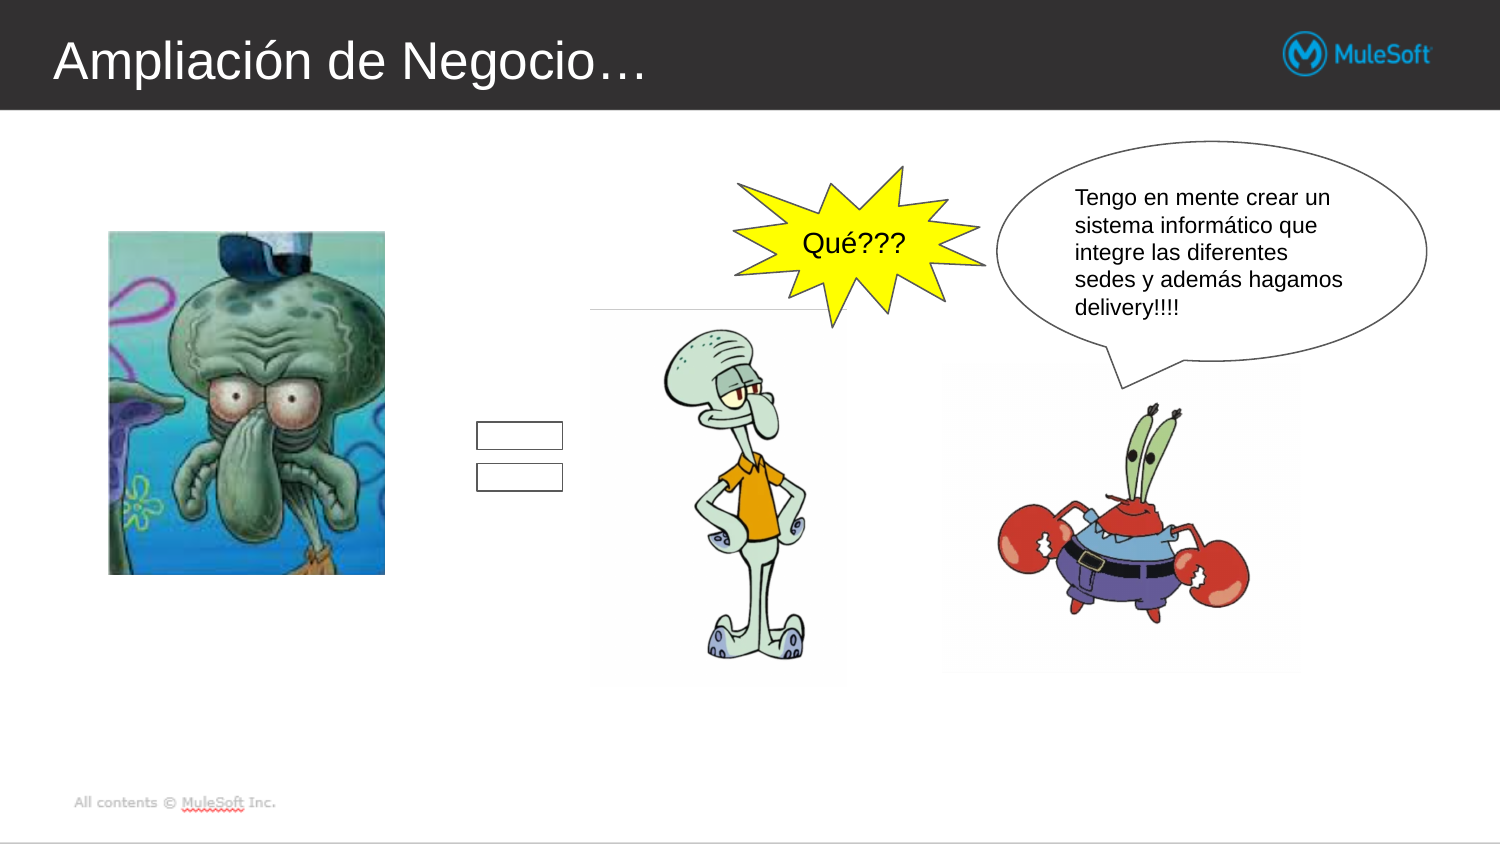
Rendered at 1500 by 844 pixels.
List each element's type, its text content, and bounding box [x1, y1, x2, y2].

text_box [476, 463, 563, 491]
text_box Qué??? [733, 166, 986, 314]
text_box [476, 422, 563, 450]
text_box Tengo en mente crear un sistema informático que integre las diferentes sedes y además hagamos delivery!!!! [996, 141, 1427, 347]
picture [0, 0, 1500, 844]
title Ampliación de Negocio… [38, 11, 1437, 106]
